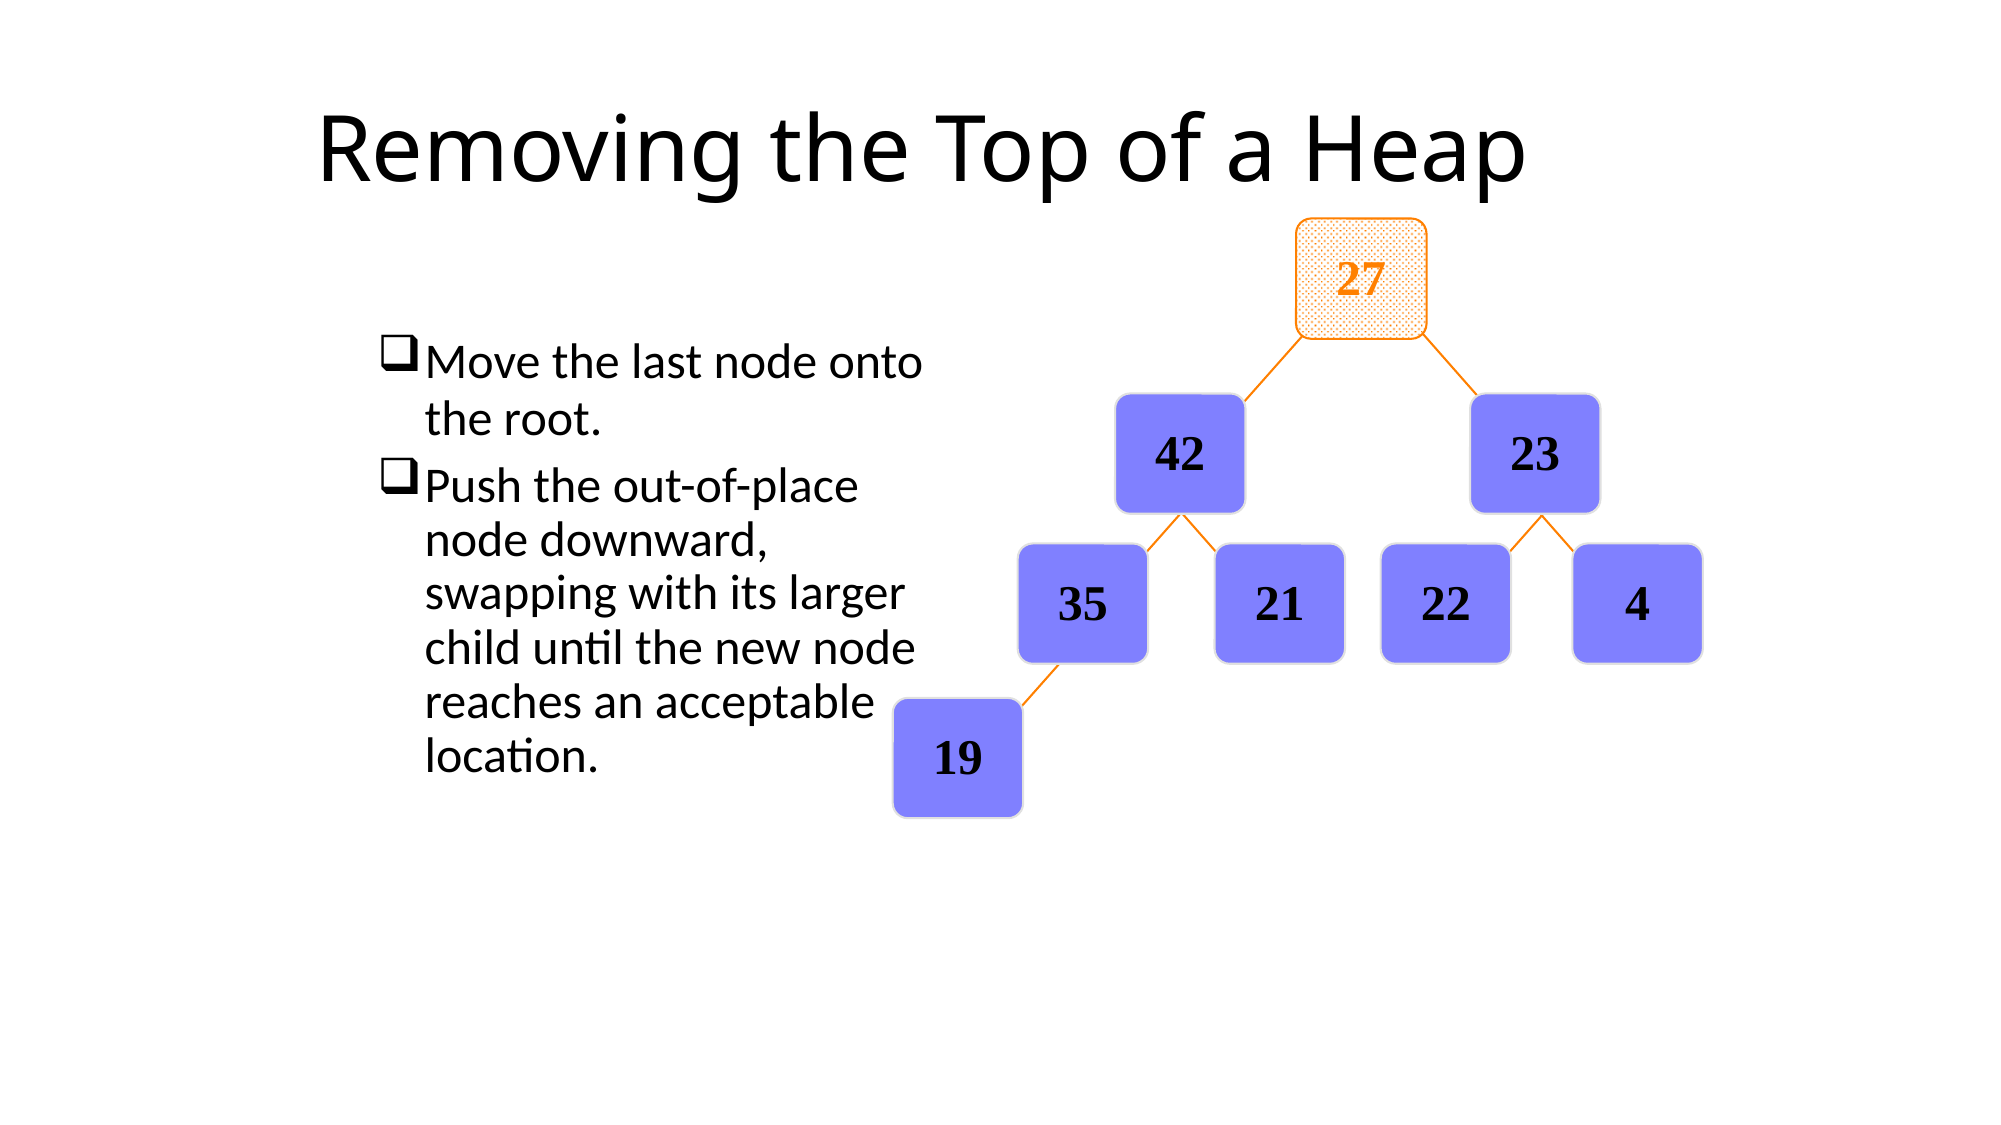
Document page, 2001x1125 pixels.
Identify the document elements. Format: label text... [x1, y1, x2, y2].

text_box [1115, 393, 1246, 514]
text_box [1017, 543, 1148, 664]
list Move the last node onto the root. Push the out-of-place node downward, swapping with its larger child until the new node reaches an acceptable location. [362, 324, 948, 935]
title Removing the Top of a Heap [300, 56, 1575, 244]
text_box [892, 697, 1023, 818]
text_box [1572, 543, 1703, 664]
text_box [1470, 393, 1601, 514]
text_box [1214, 543, 1345, 664]
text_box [1296, 218, 1427, 339]
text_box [1380, 543, 1511, 664]
